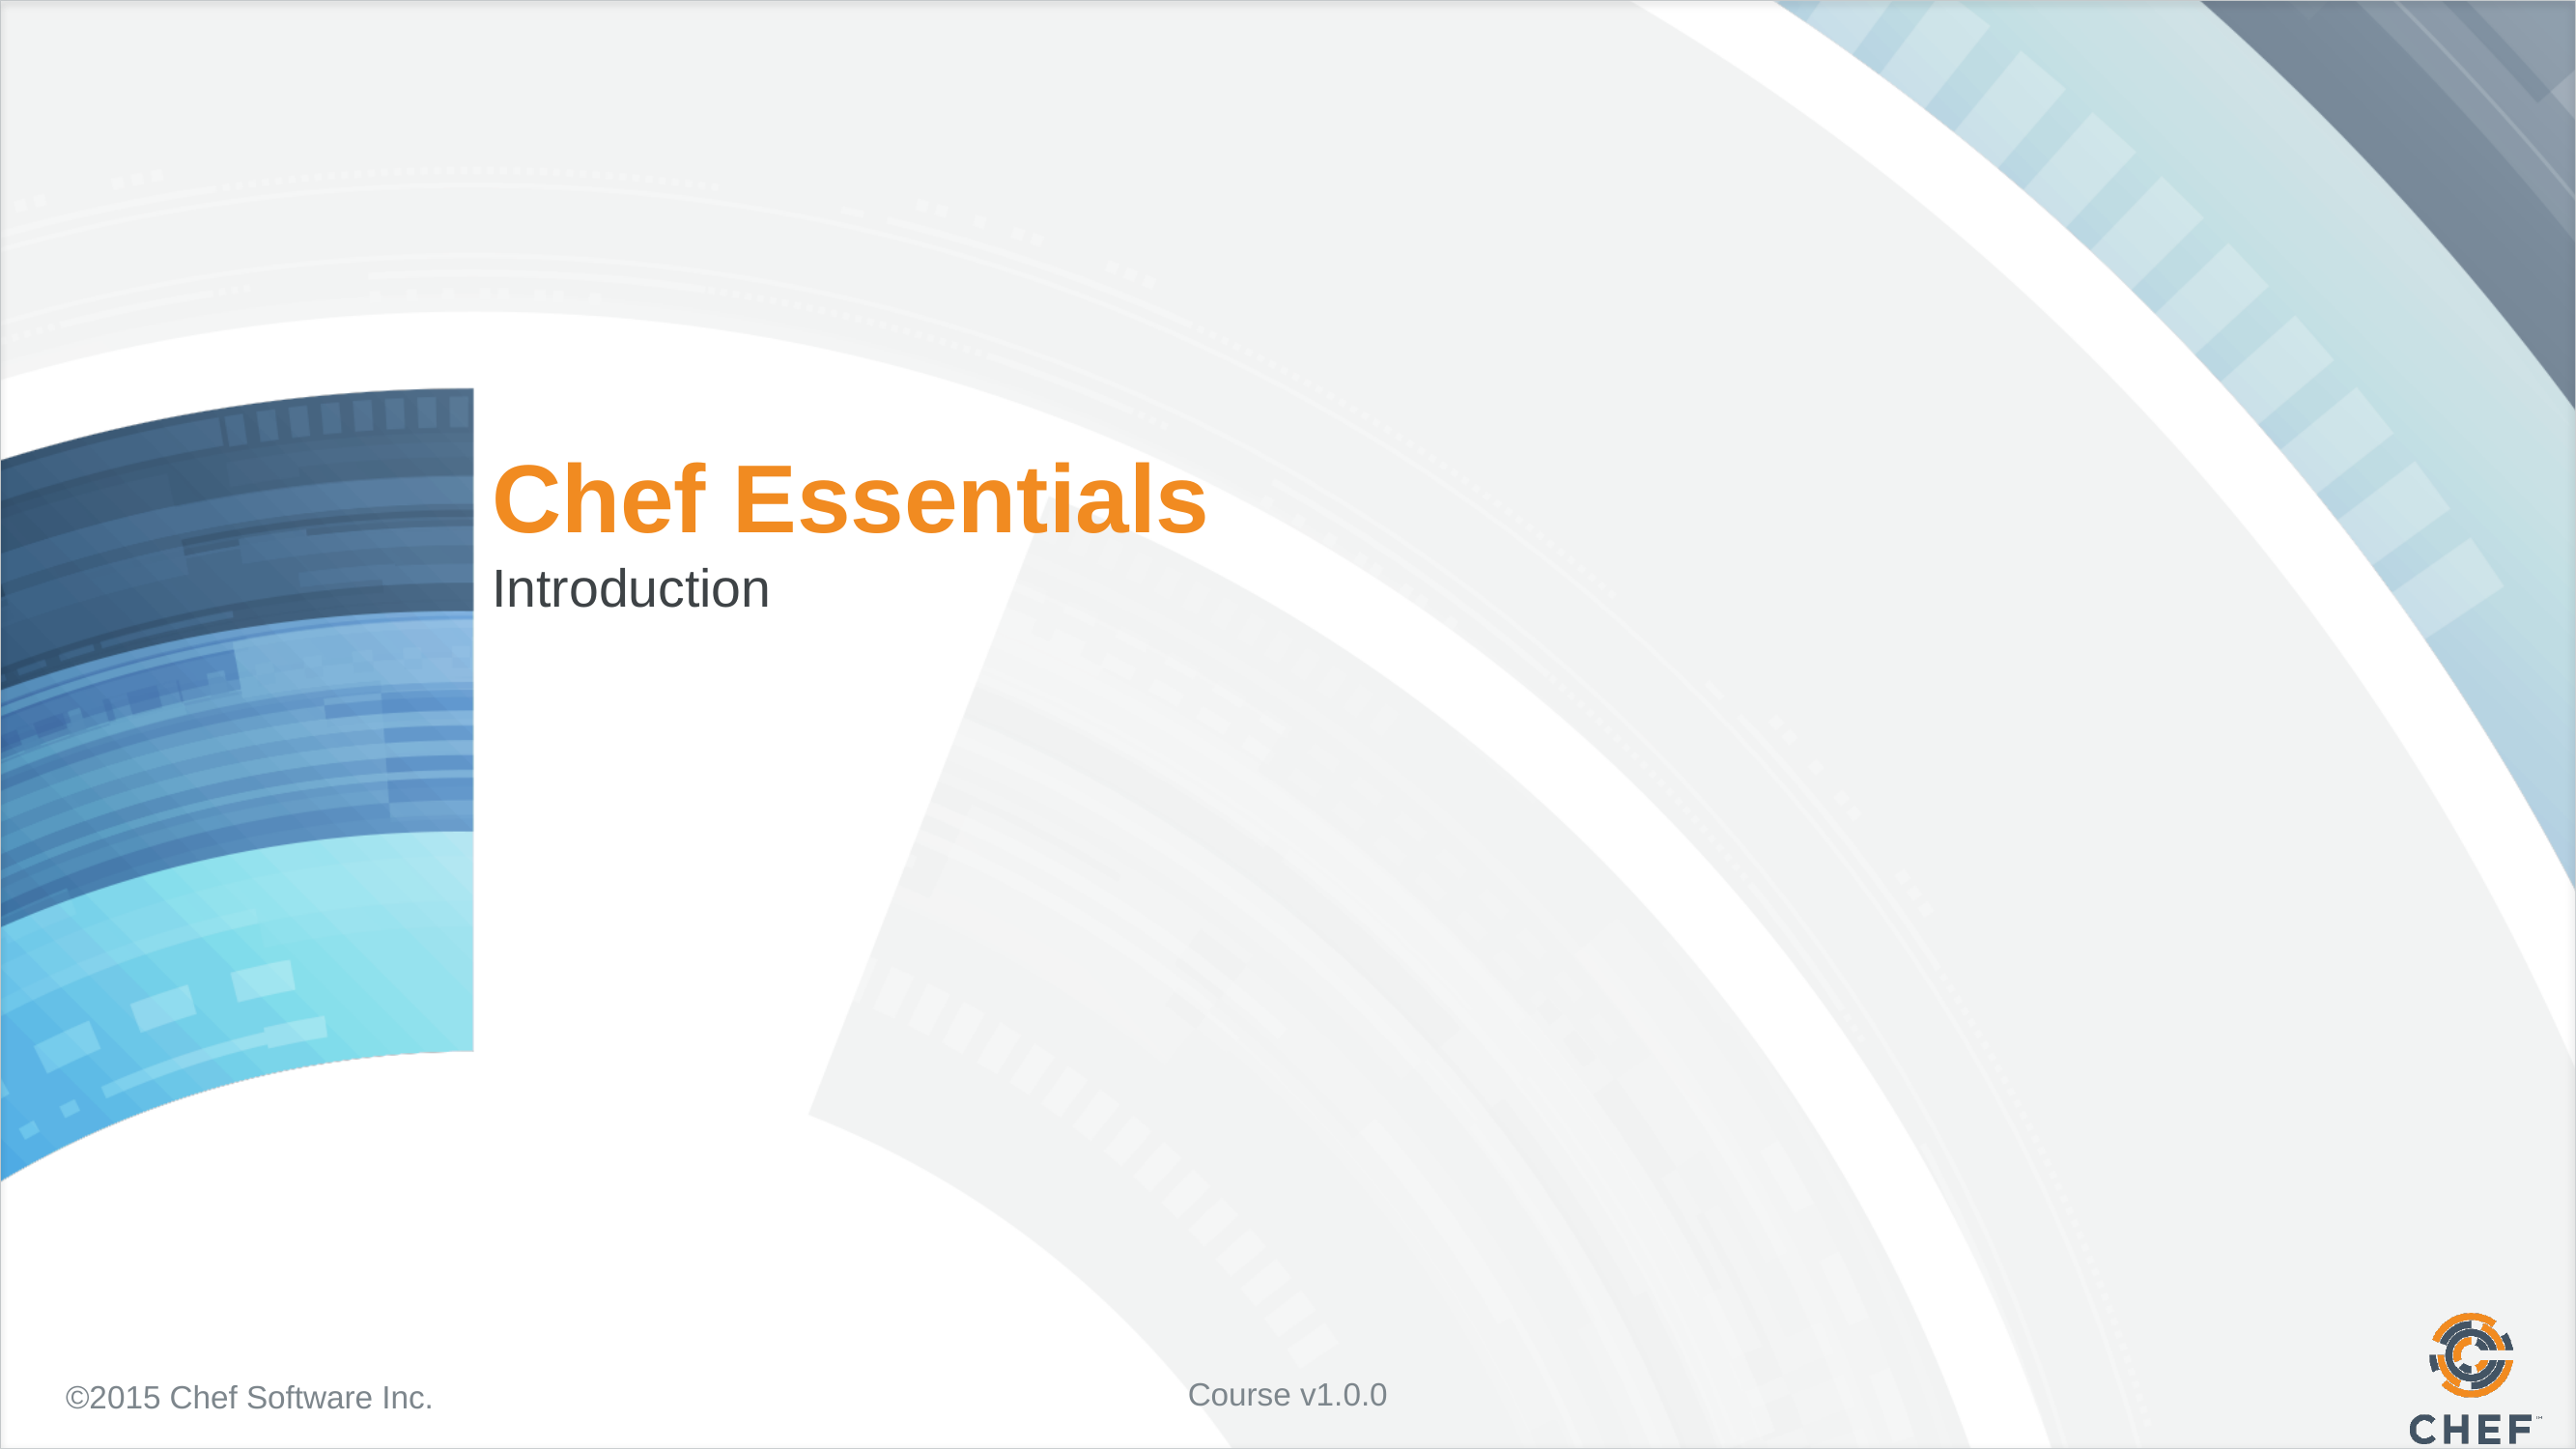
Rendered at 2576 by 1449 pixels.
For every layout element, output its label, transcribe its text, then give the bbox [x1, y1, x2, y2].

subtitle Introduction [477, 547, 2217, 635]
footer Course v1.0.0 [995, 1358, 1581, 1428]
footer ©2015 Chef Software Inc. [51, 1361, 952, 1431]
title Chef Essentials [477, 395, 2217, 547]
picture [1, 1, 2575, 1448]
